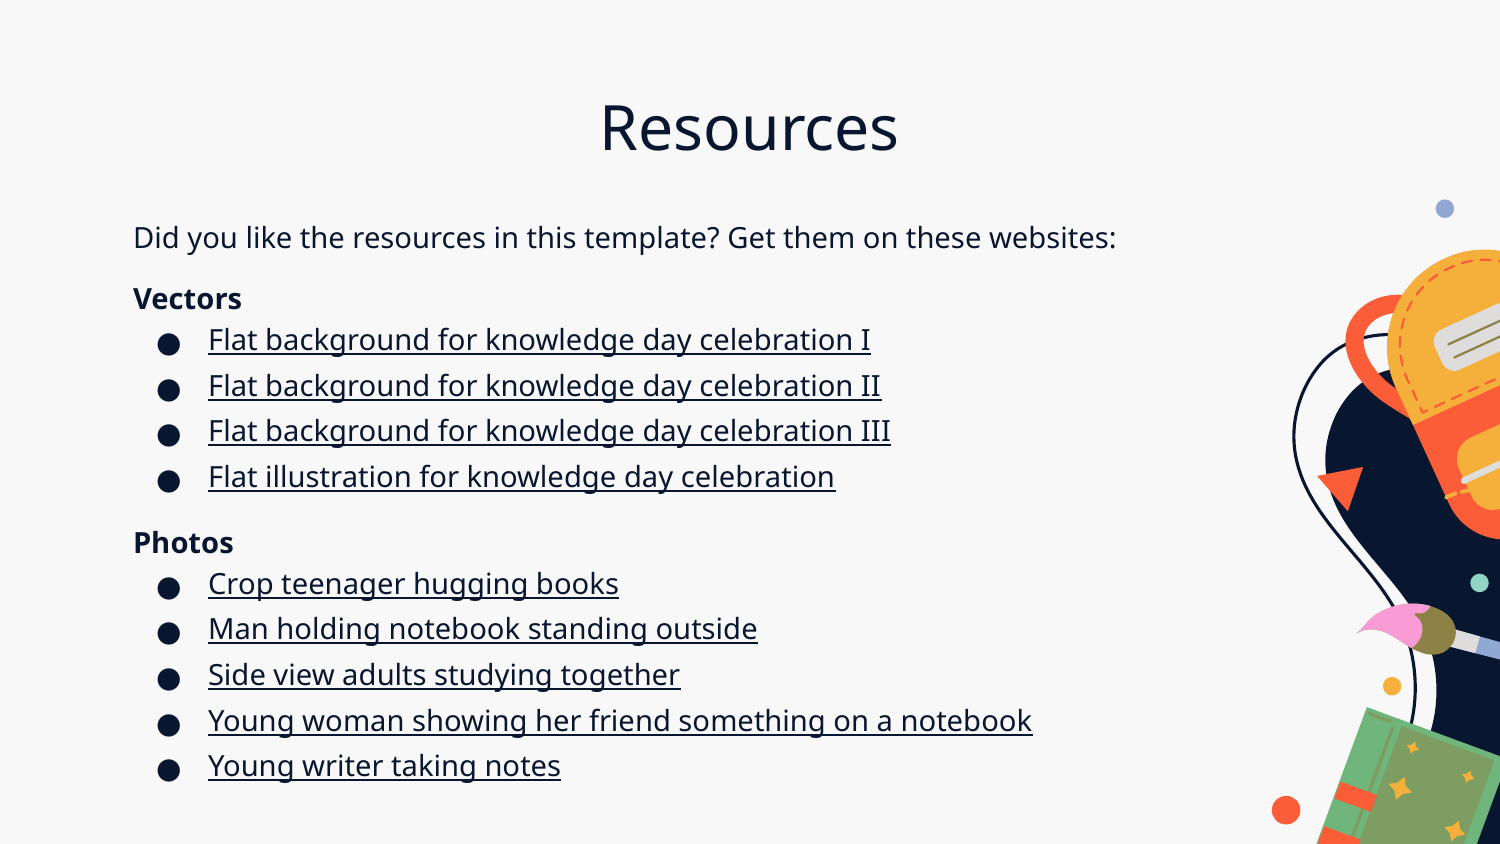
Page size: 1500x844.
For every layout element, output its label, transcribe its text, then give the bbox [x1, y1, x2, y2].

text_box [1040, 199, 1500, 844]
list Did you like the resources in this template? Get them on these websites: Vectors Flat background for knowledge day celebration I Flat background for knowledge day celebration II Flat background for knowledge day celebration III Flat illustration for knowledge day celebration Photos Crop teenager hugging books Man holding notebook standing outside Side view adults studying together Young woman showing her friend something on a notebook Young writer taking notes [118, 199, 1038, 756]
title Resources [118, 72, 1382, 167]
